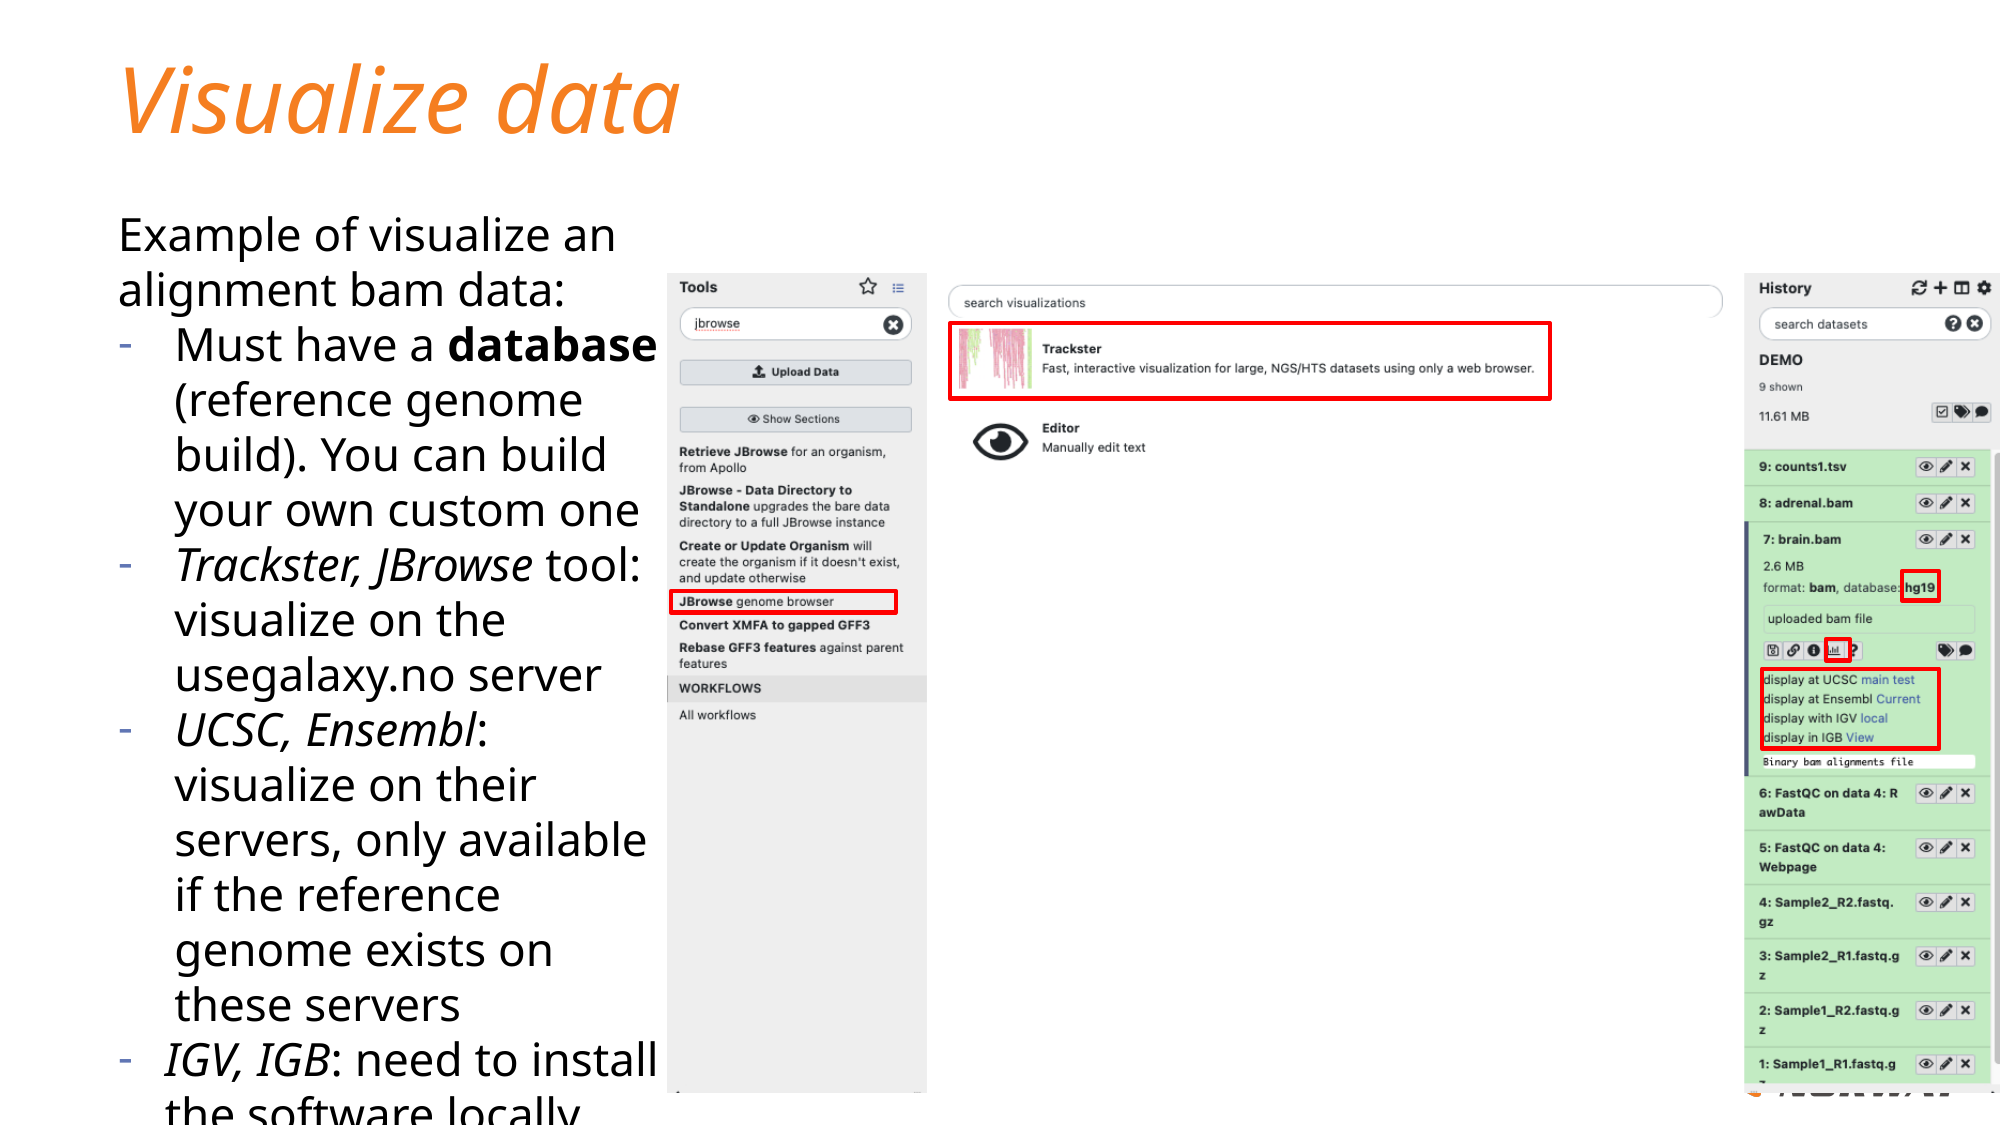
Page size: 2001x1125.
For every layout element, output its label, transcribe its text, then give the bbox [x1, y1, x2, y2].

picture [667, 273, 2000, 1097]
text_box Example of visualize an alignment bam data: Must have a database (reference genome build). You can build your own custom one Trackster, JBrowse tool: visualize on the usegalaxy.no server UCSC, Ensembl: visualize on their servers, only available if the reference genome exists on these servers IGV, IGB: need to install the software locally [117, 205, 668, 1125]
title Visualize data [117, 54, 1902, 161]
